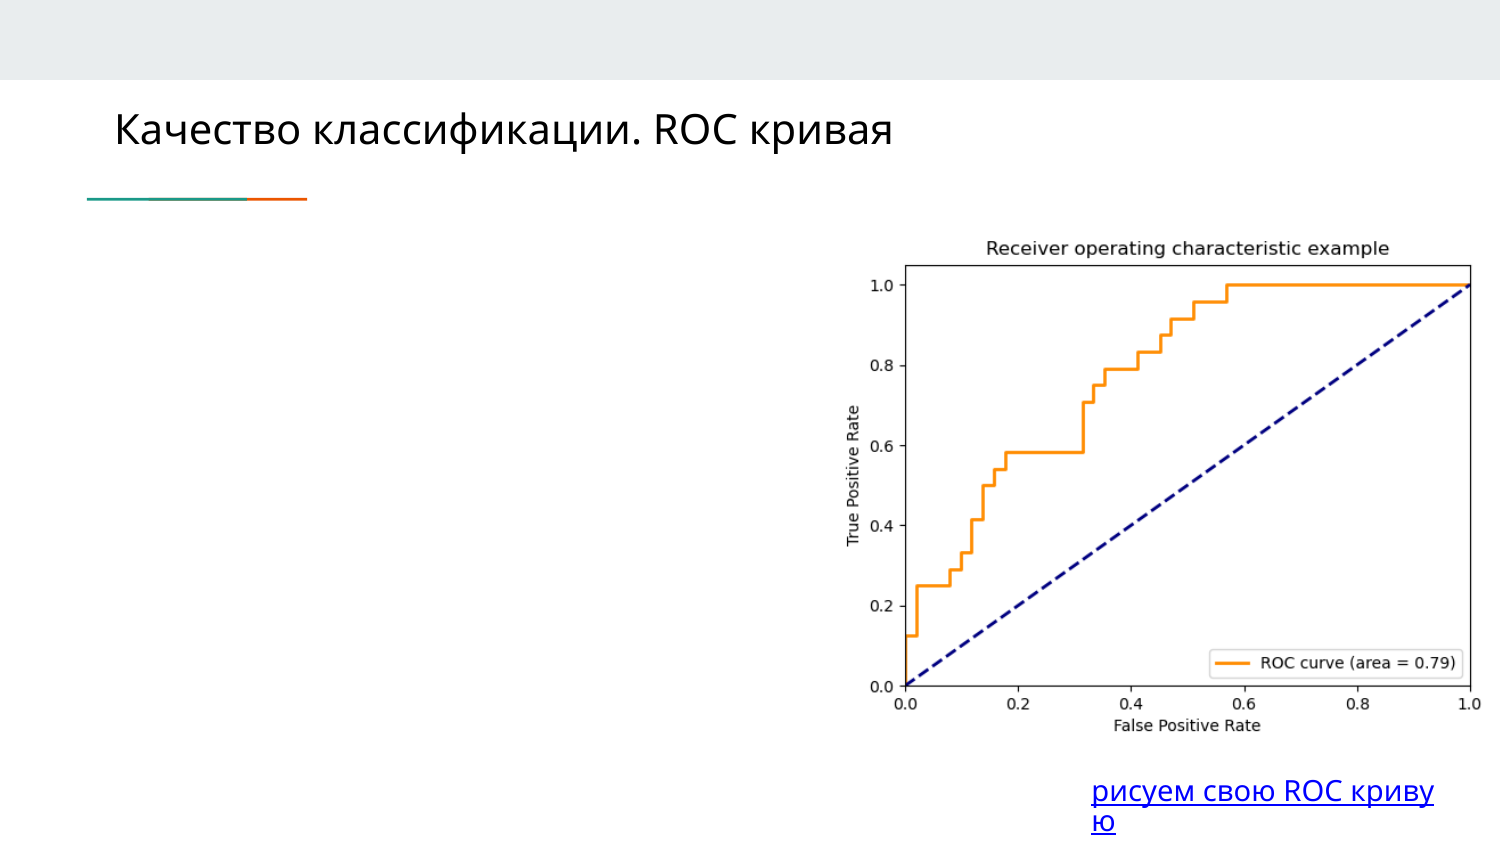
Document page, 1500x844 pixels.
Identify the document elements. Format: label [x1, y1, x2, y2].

title [114, 87, 1500, 176]
picture [835, 223, 1500, 746]
text_box [1076, 757, 1469, 828]
